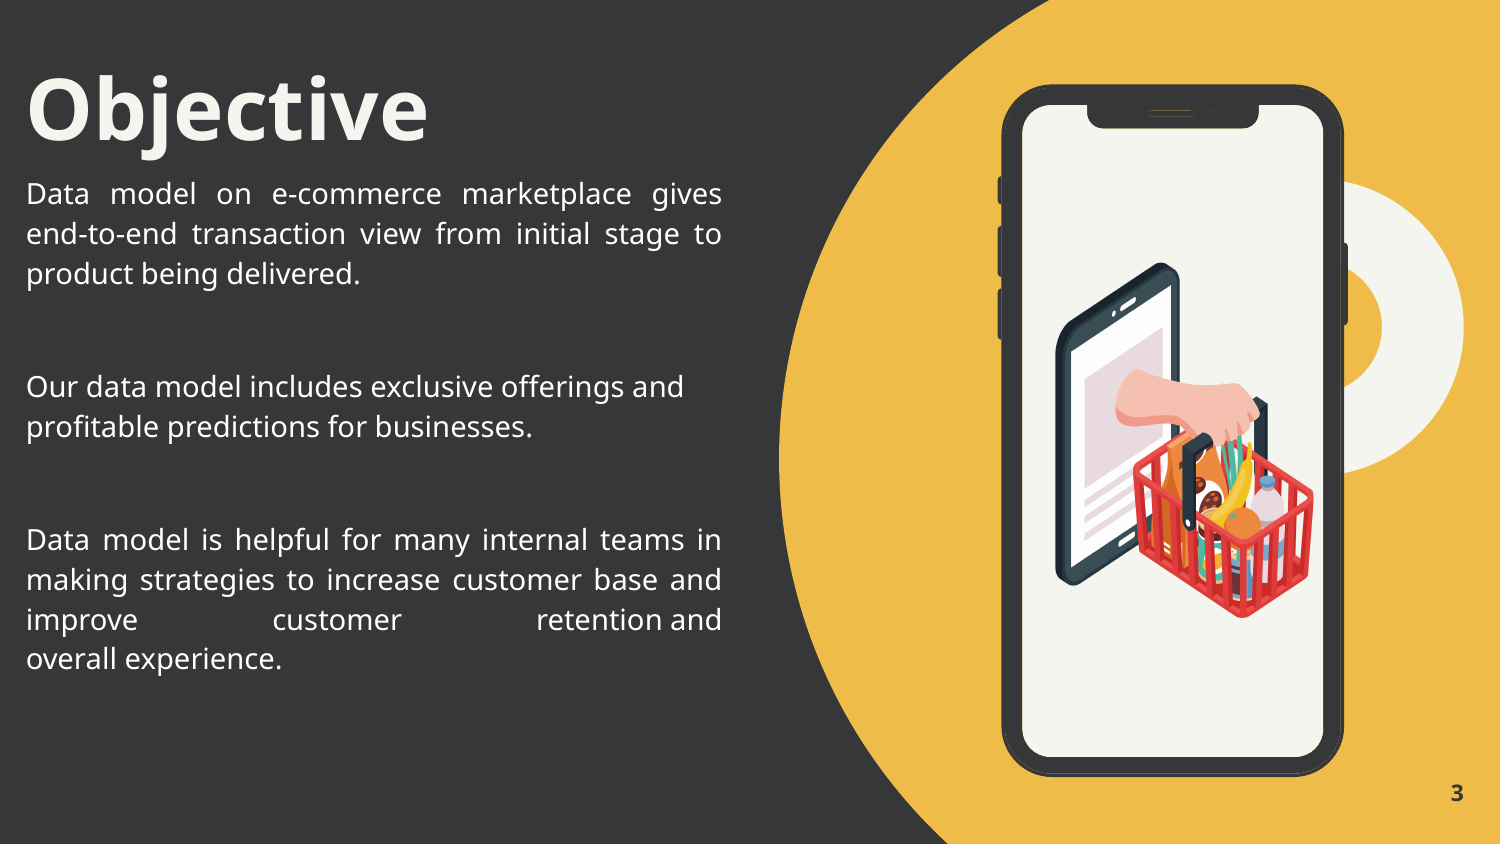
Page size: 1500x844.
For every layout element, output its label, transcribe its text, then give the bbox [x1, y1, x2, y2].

subtitle Data model on e-commerce marketplace gives end-to-end transaction view from initial stage to product being delivered. Our data model includes exclusive offerings and profitable predictions for businesses. Data model is helpful for many internal teams in making strategies to increase customer base and improve customer retention and overall experience. [25, 170, 723, 699]
slide_number 3 [1374, 779, 1464, 809]
text_box [779, 0, 1500, 844]
picture [1016, 169, 1329, 714]
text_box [997, 84, 1349, 778]
title Objective [25, 53, 630, 159]
text_box [1354, 183, 1464, 471]
